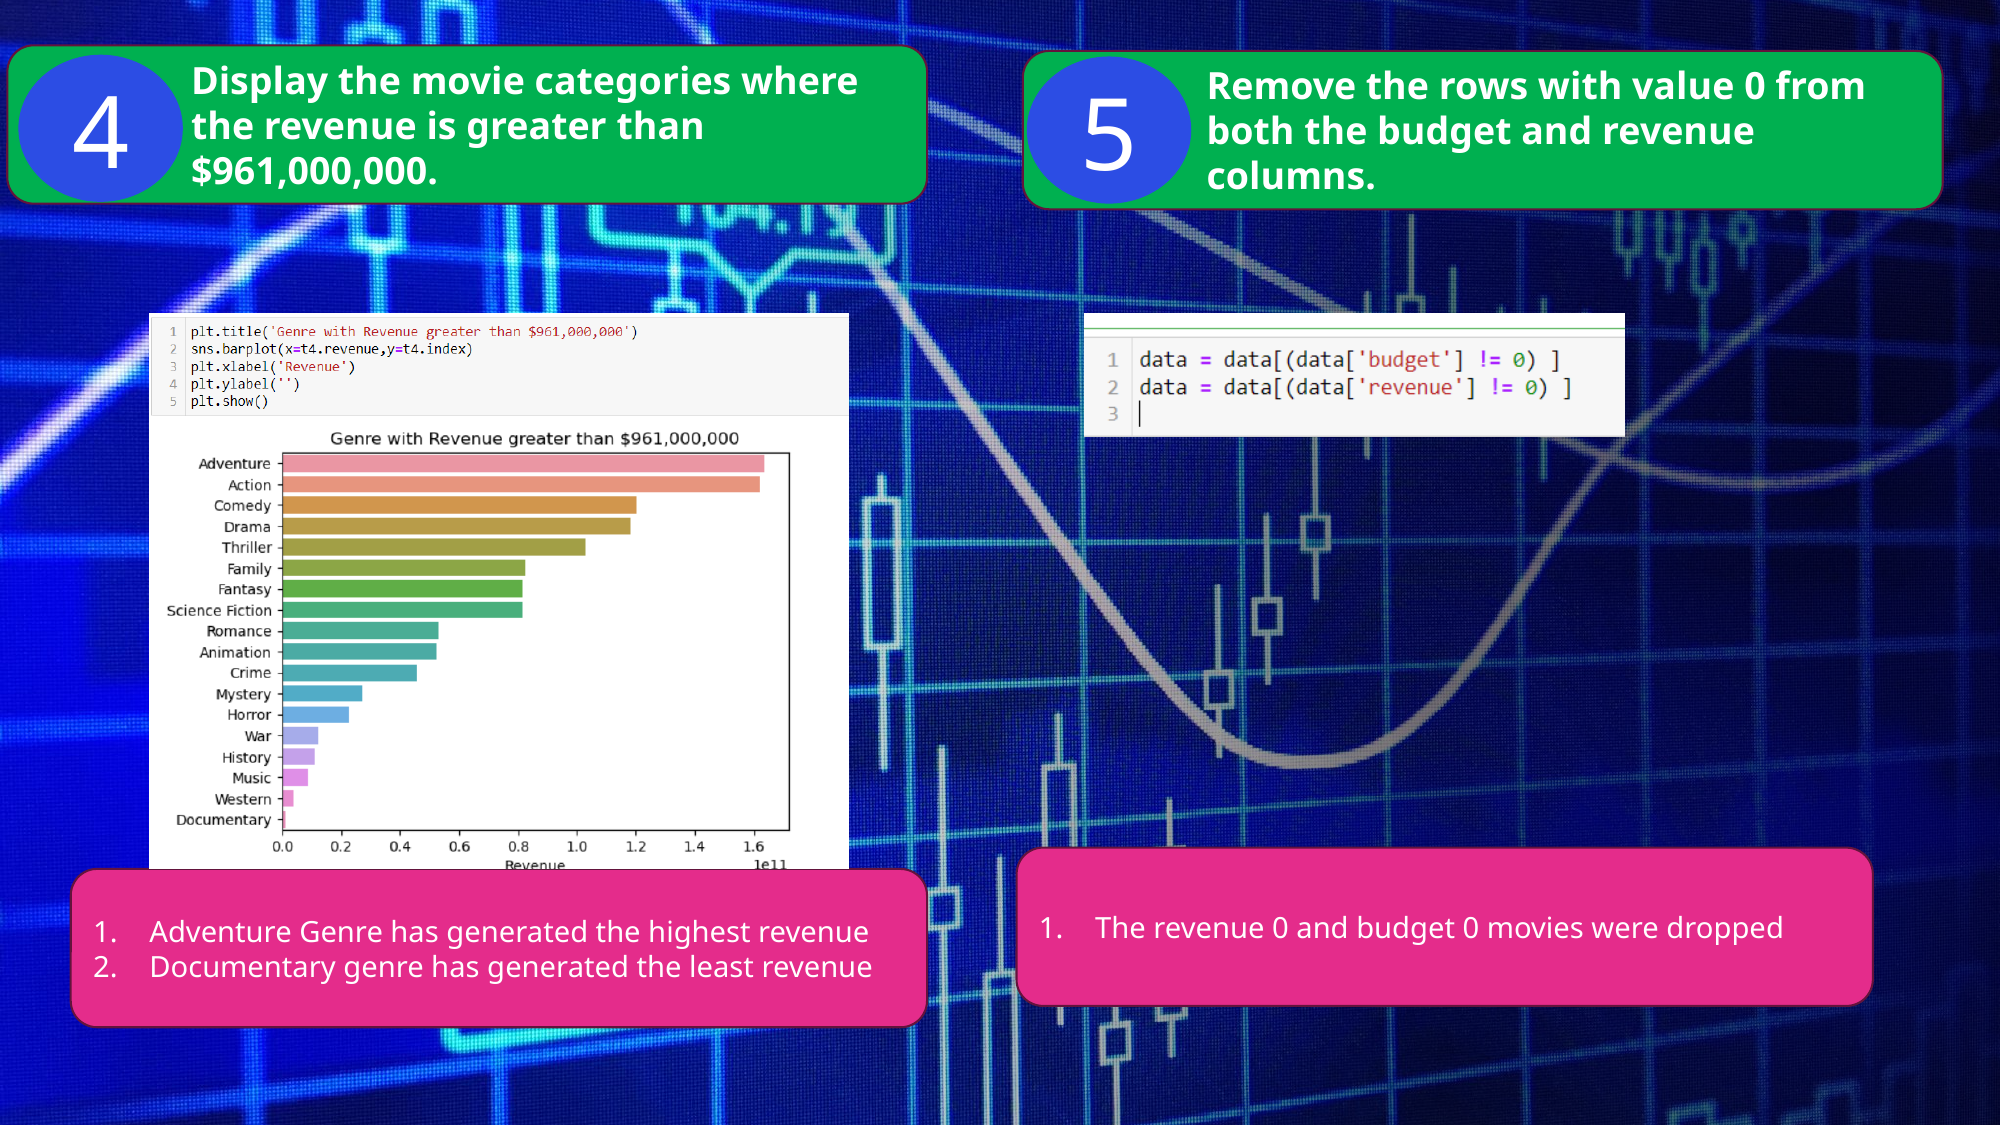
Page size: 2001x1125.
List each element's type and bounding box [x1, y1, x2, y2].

text_box [7, 45, 928, 204]
picture [0, 0, 2000, 1125]
text_box [1022, 50, 1943, 210]
